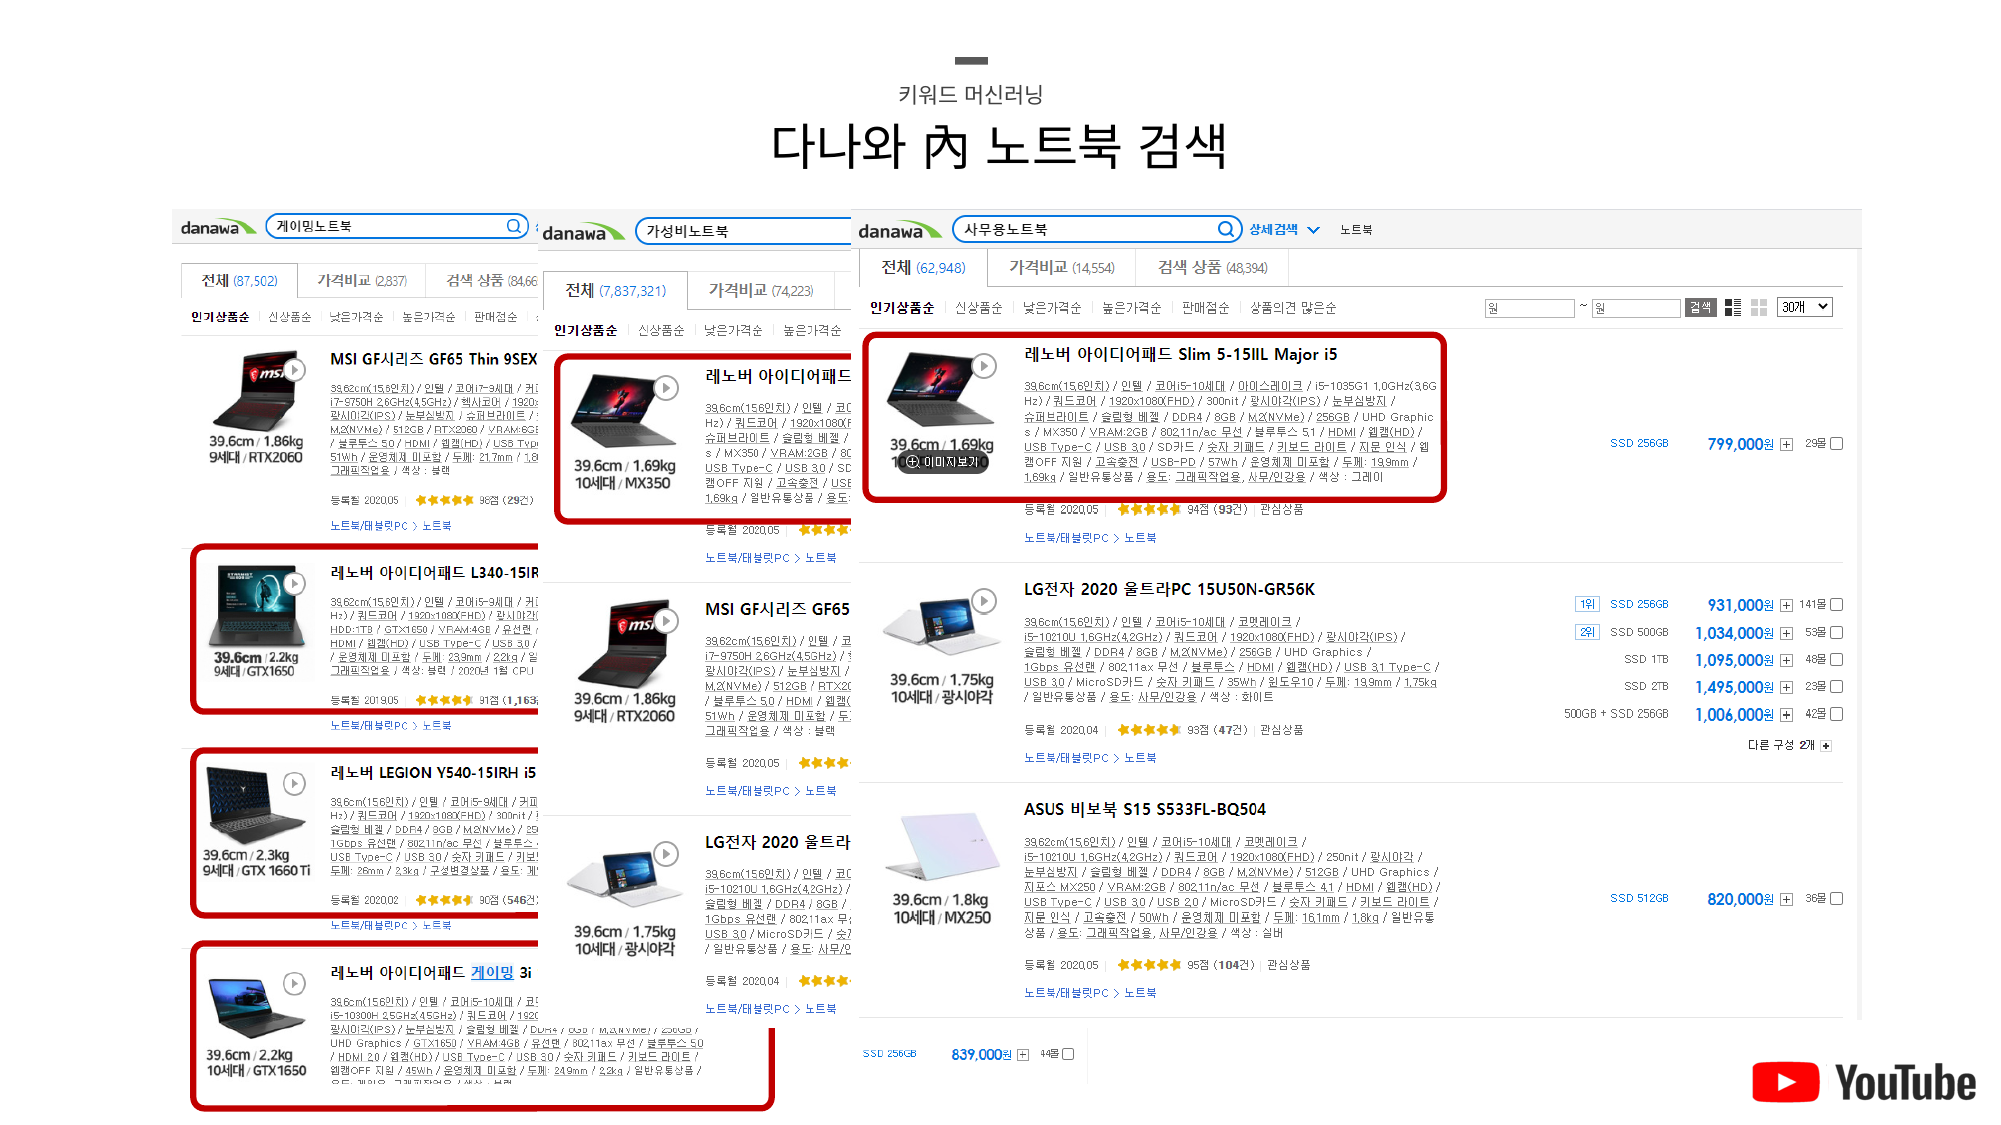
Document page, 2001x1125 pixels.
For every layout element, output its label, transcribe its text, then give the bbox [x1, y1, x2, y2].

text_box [1726, 1041, 2000, 1125]
text_box [192, 1084, 773, 1110]
text_box [954, 56, 989, 66]
text_box 키워드 머신러닝 [752, 74, 1191, 116]
text_box 다나와 內 노트북 검색 [755, 108, 1245, 184]
picture [172, 209, 1862, 1084]
